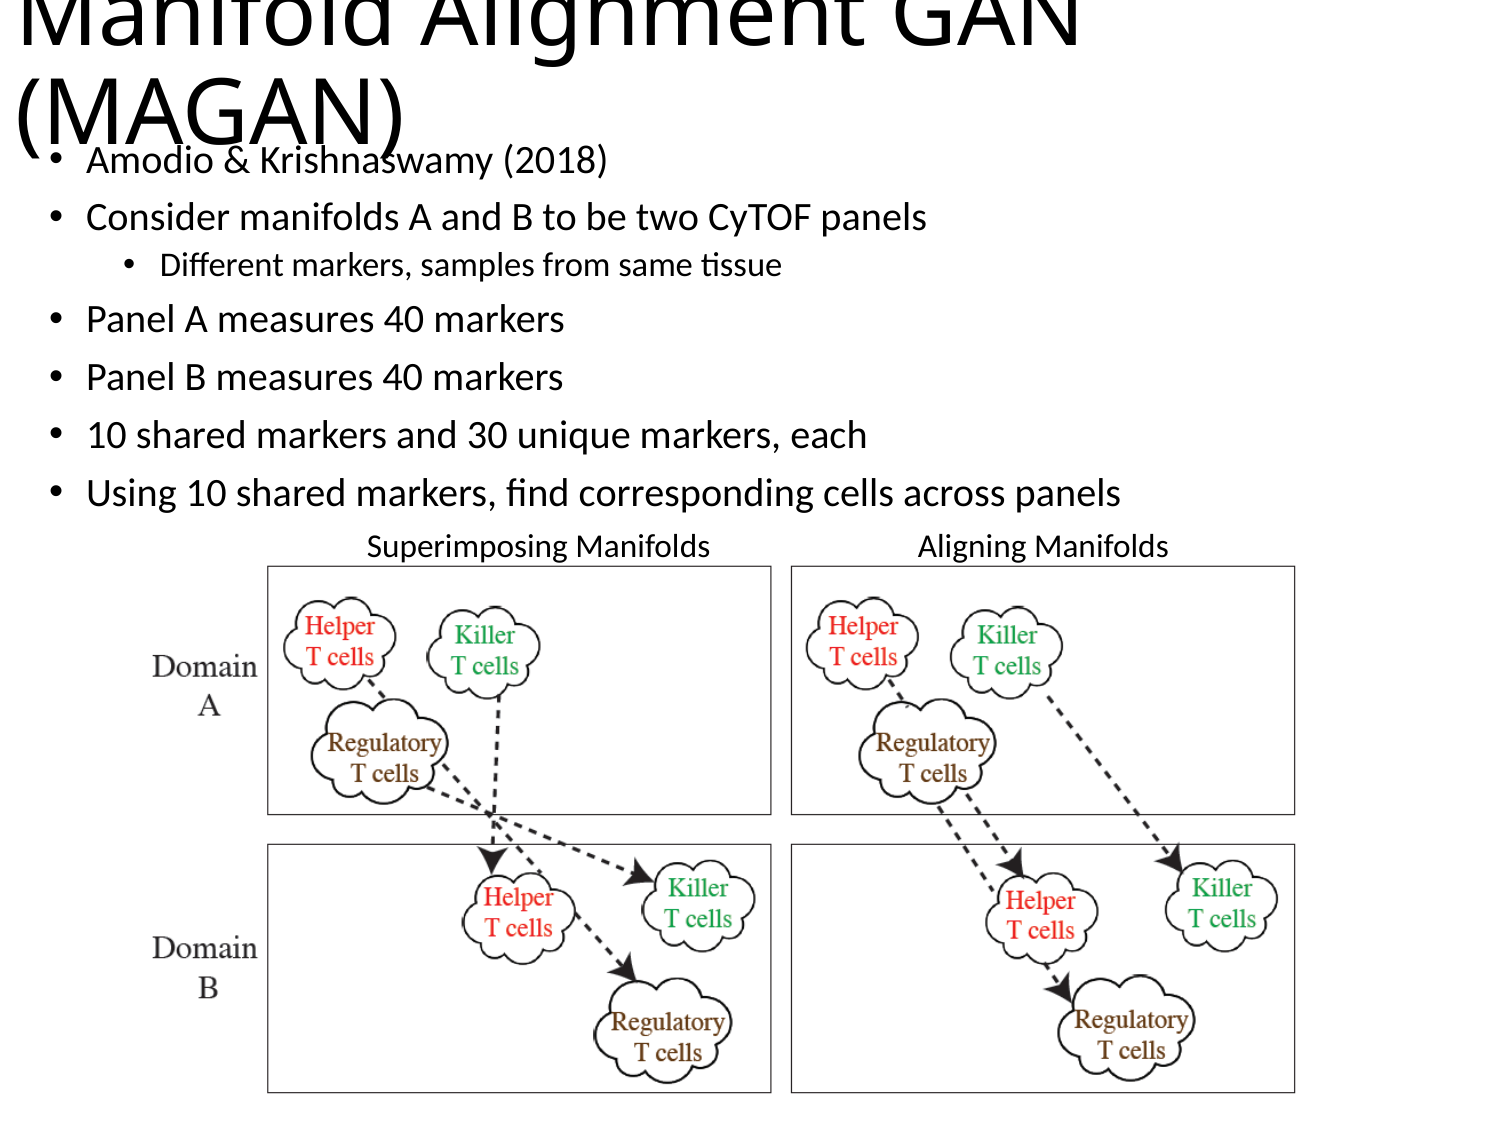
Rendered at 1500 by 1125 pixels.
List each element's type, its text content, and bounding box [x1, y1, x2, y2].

title Manifold Alignment GAN (MAGAN) [0, 0, 1377, 131]
picture [151, 561, 1303, 1098]
text_box Aligning Manifolds [880, 516, 1208, 561]
list Amodio & Krishnaswamy (2018) Consider manifolds A and B to be two CyTOF panels Different markers, samples from same tissue Panel A measures 40 markers Panel B measures 40 markers 10 shared markers and 30 unique markers, each Using 10 shared markers, find corresponding cells across panels [34, 131, 1468, 528]
text_box Superimposing Manifolds [327, 516, 751, 561]
